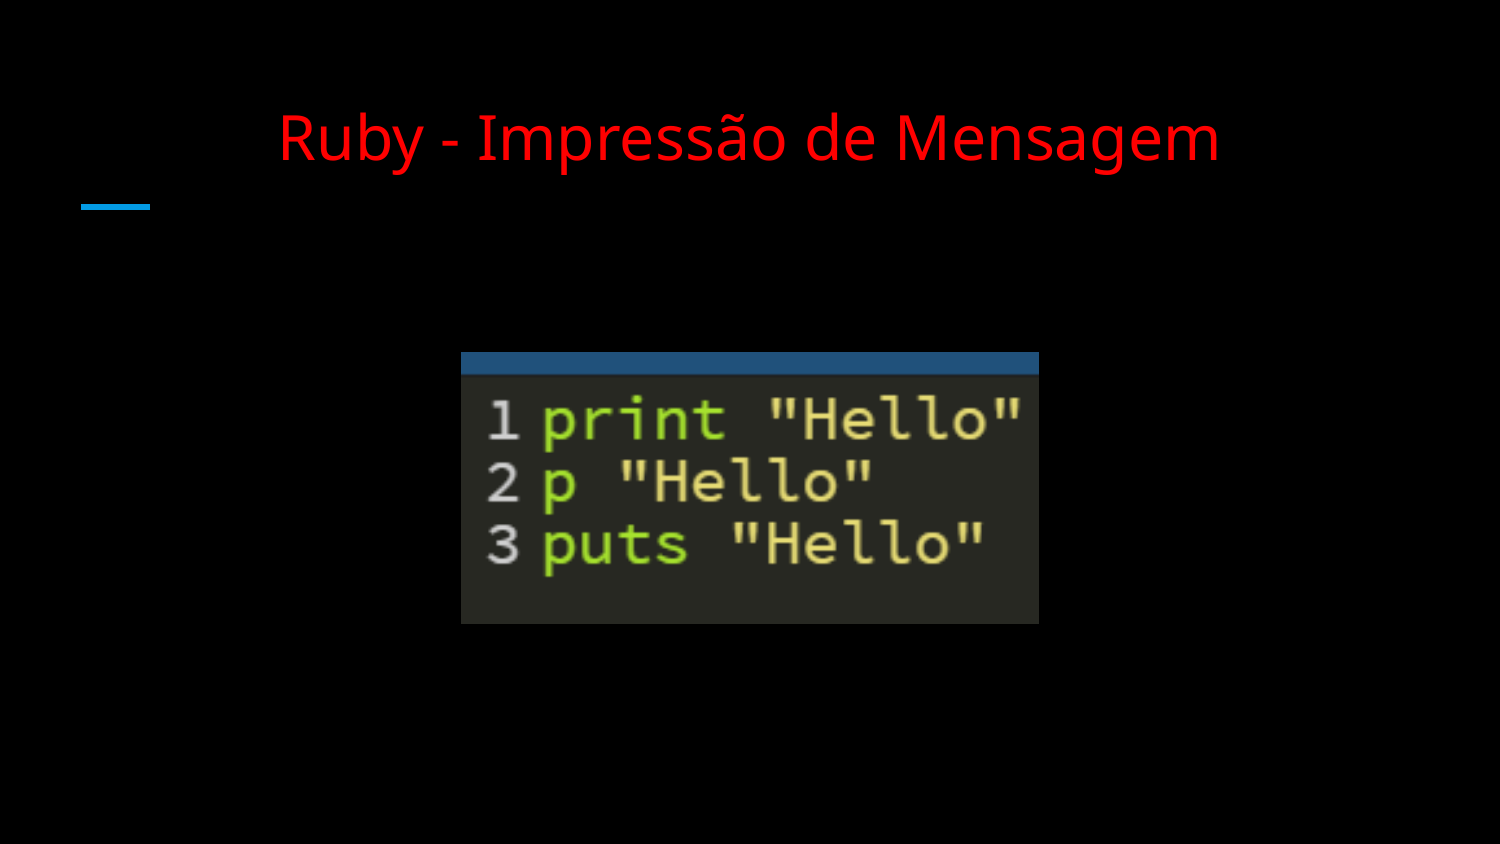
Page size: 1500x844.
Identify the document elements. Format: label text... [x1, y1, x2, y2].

list [63, 244, 1437, 750]
title Ruby - Impressão de Mensagem [63, 75, 1437, 188]
picture [461, 351, 1039, 624]
